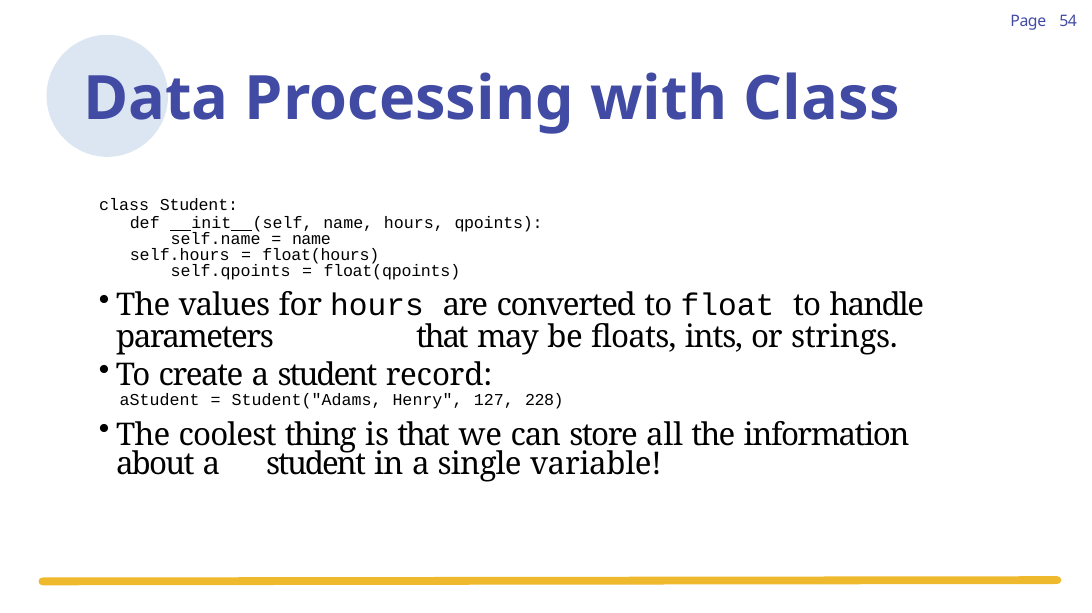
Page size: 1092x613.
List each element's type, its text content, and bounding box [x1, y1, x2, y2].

text_box class Student: def init (self, name, hours, qpoints): self.name = name self.hours = float(hours) self.qpoints = float(qpoints) The values for hours are converted to float to handle parameters that may be floats, ints, or strings. To create a student record: aStudent = Student("Adams, Henry", 127, 228) The coolest thing is that we can store all the information about a student in a single variable! [97, 193, 995, 481]
text_box Page [1010, 10, 1069, 30]
text_box 54 [1043, 10, 1086, 32]
text_box Data Processing with Class [173, 58, 959, 133]
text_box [46, 34, 169, 158]
